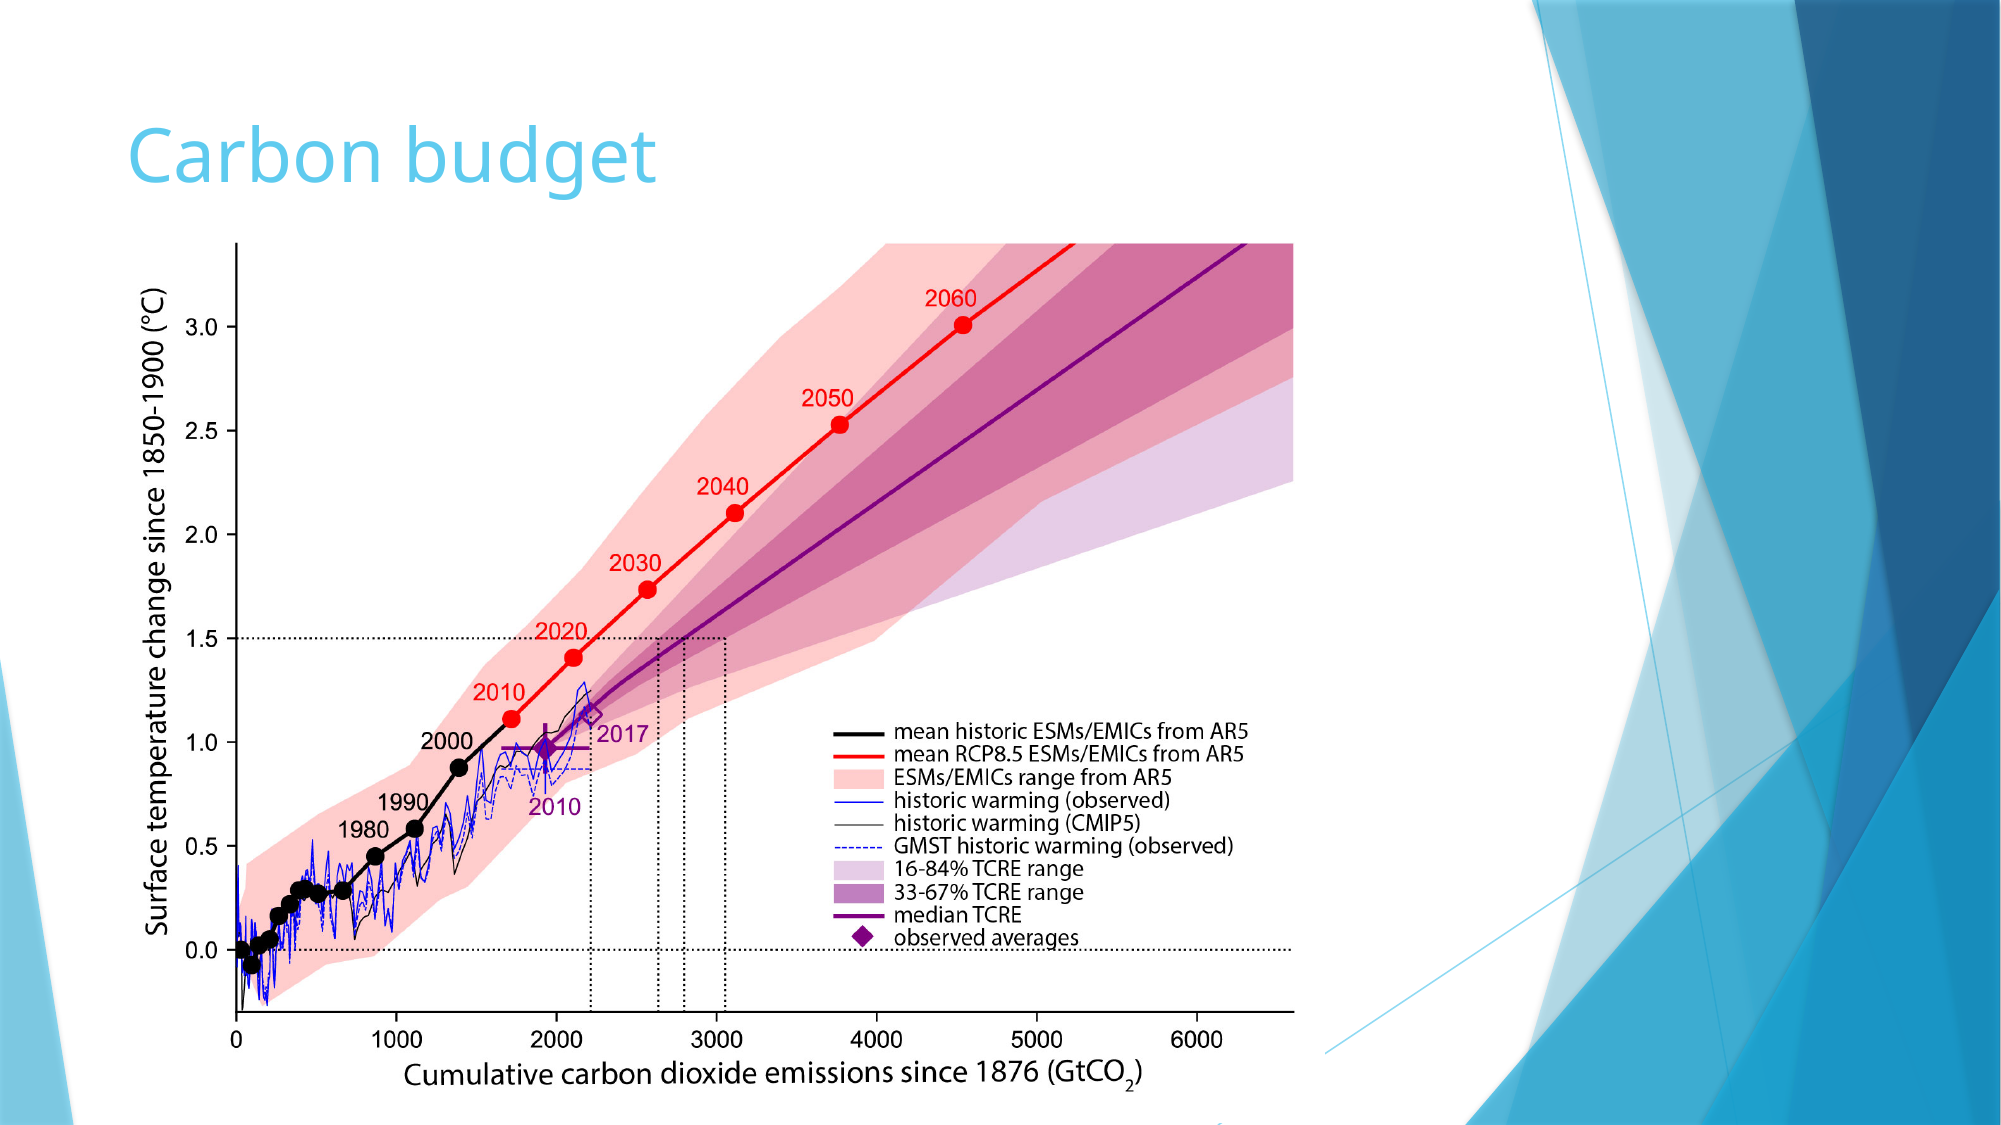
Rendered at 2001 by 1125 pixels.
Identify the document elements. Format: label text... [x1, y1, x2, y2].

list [110, 211, 1326, 1123]
title Carbon budget [111, 99, 1522, 317]
